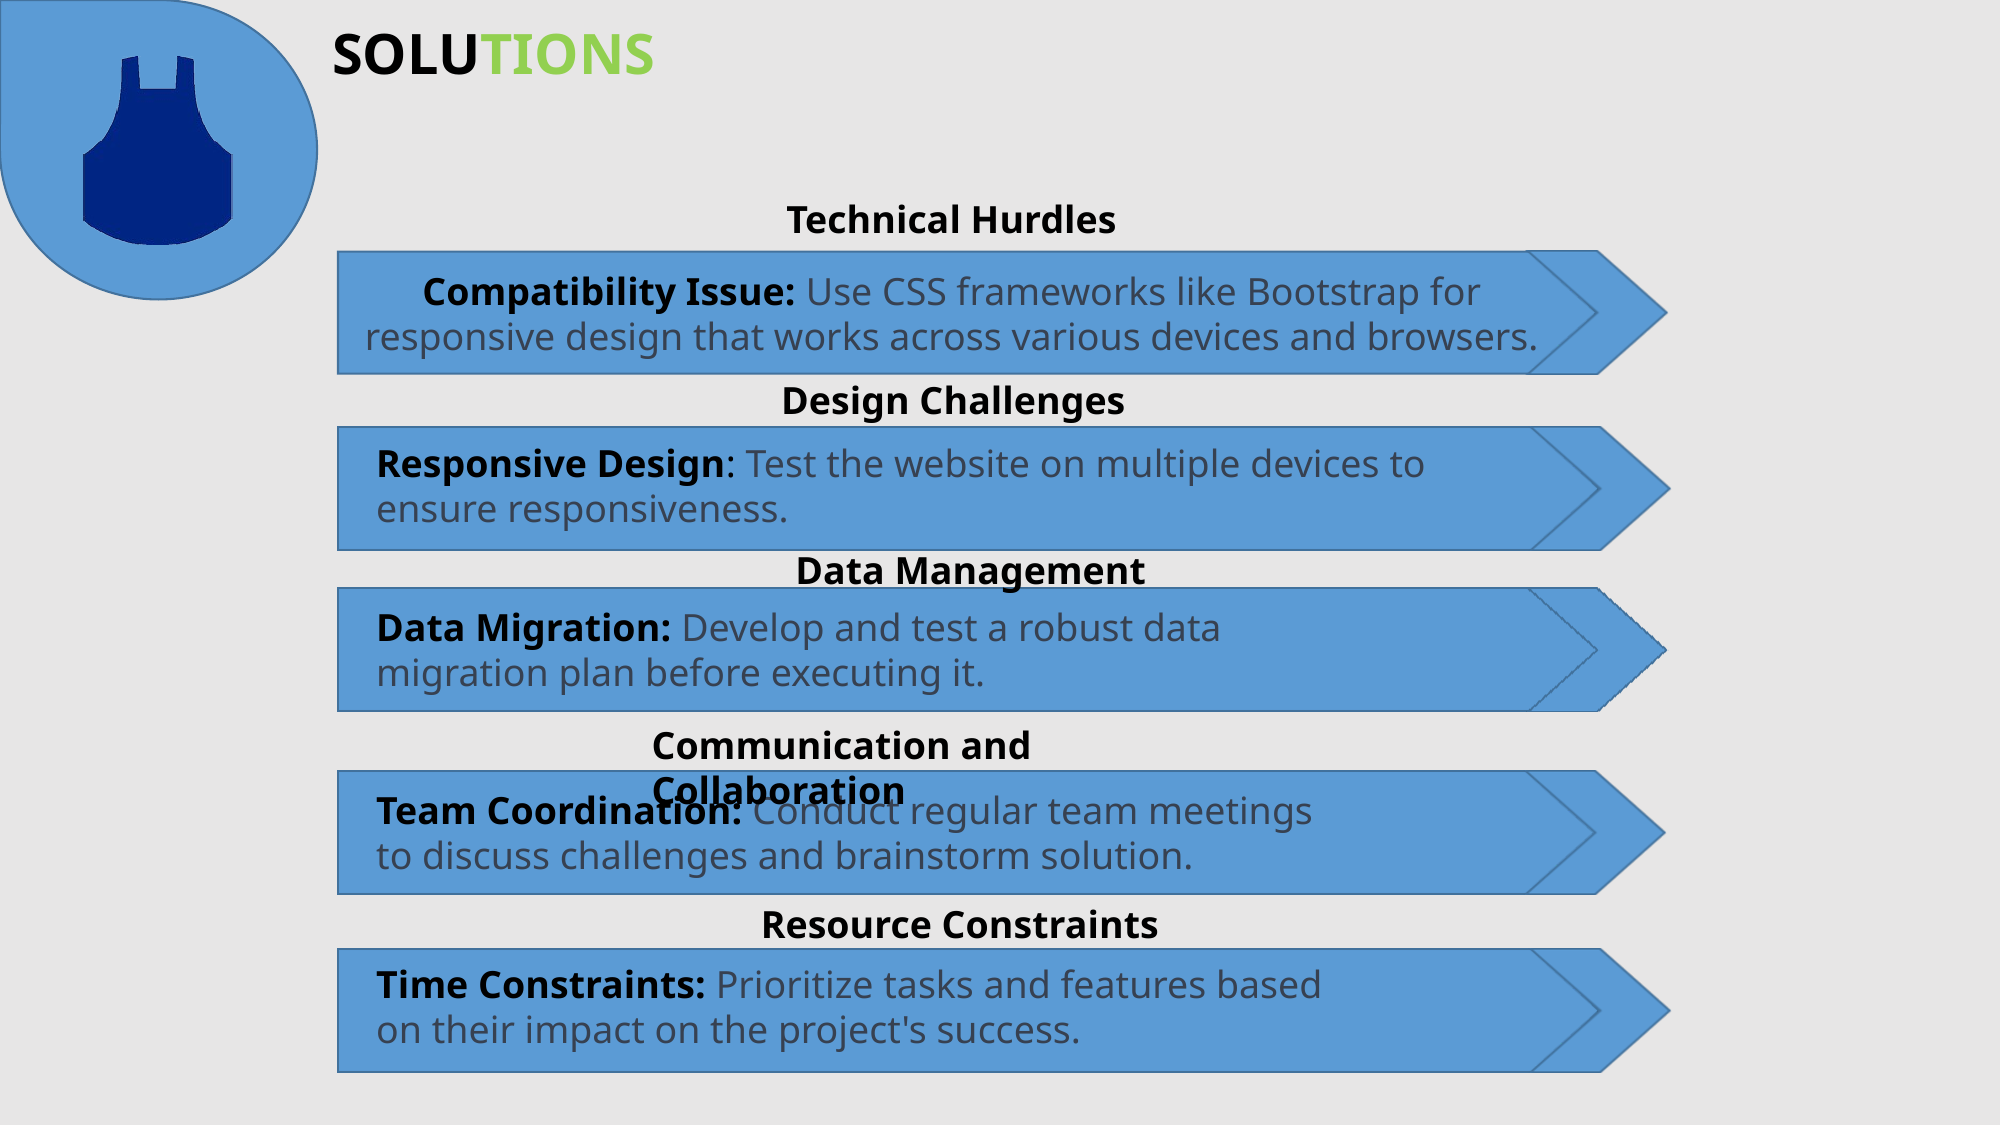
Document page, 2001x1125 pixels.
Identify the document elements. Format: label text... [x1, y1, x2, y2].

text_box Resource Constraints [746, 895, 1189, 948]
title SOLUTIONS [317, 0, 698, 113]
text_box Compatibility Issue: Use CSS frameworks like Bootstrap for responsive design that works across various devices and browsers. [336, 250, 1524, 375]
picture [52, 56, 265, 245]
text_box Data Management [780, 551, 1223, 587]
picture [337, 587, 1669, 712]
text_box Technical Hurdles [754, 188, 1150, 248]
picture [337, 948, 1672, 1073]
picture [337, 426, 1672, 551]
picture [1524, 250, 1669, 375]
text_box [0, 0, 319, 301]
text_box Design Challenges [758, 369, 1150, 426]
text_box Communication and Collaboration [636, 714, 1302, 770]
picture [337, 770, 1667, 895]
